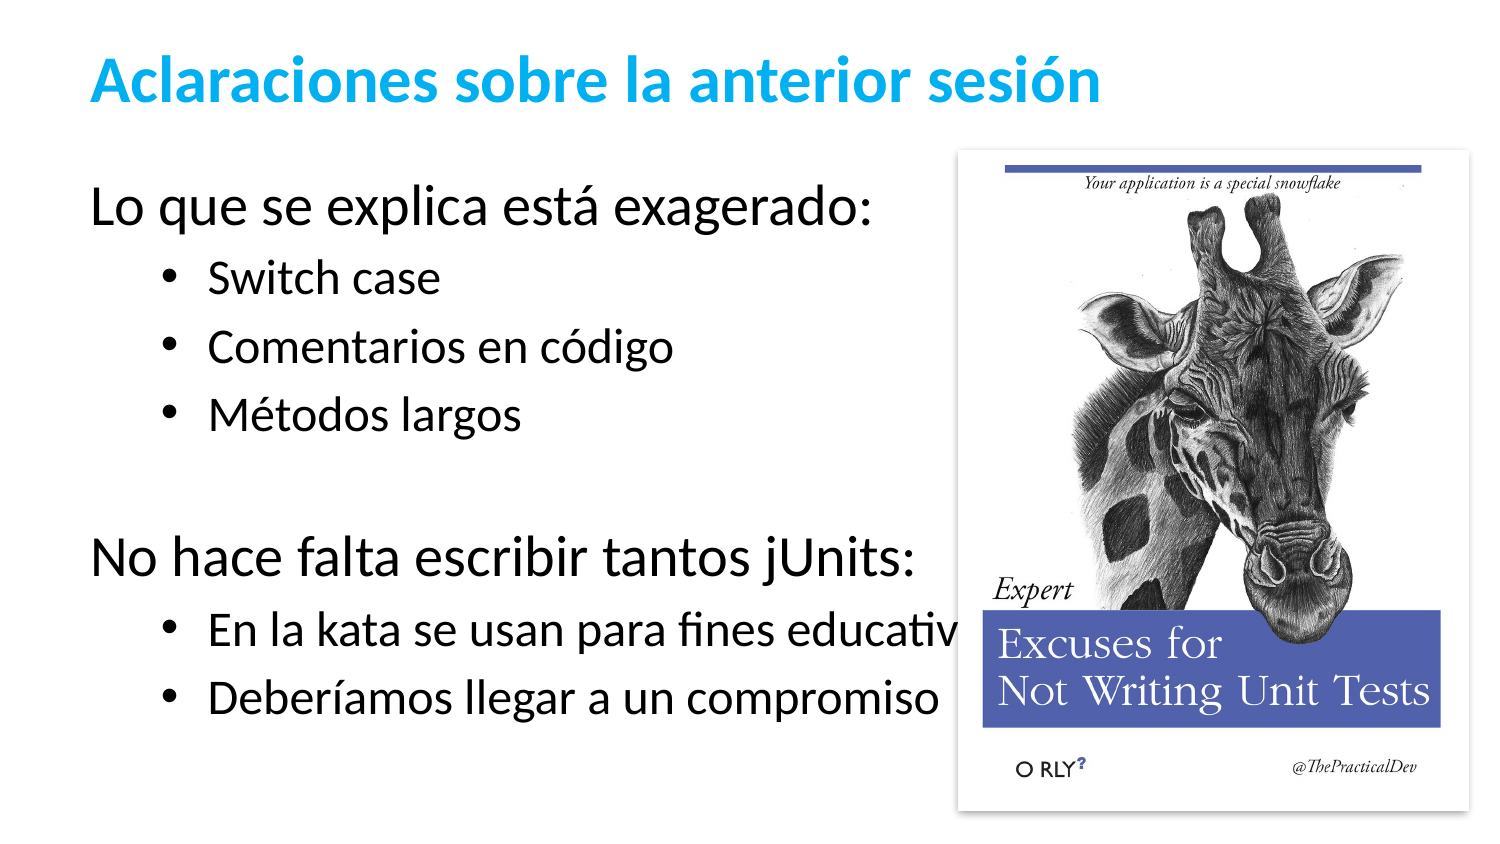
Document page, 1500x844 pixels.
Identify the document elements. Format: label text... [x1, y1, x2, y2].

text_box Lo que se explica está exagerado: Switch case Comentarios en código Métodos largos No hace falta escribir tantos jUnits: En la kata se usan para fines educativos Deberíamos llegar a un compromiso [74, 159, 955, 815]
title Aclaraciones sobre la anterior sesión [75, 33, 1425, 119]
picture [972, 164, 1455, 798]
